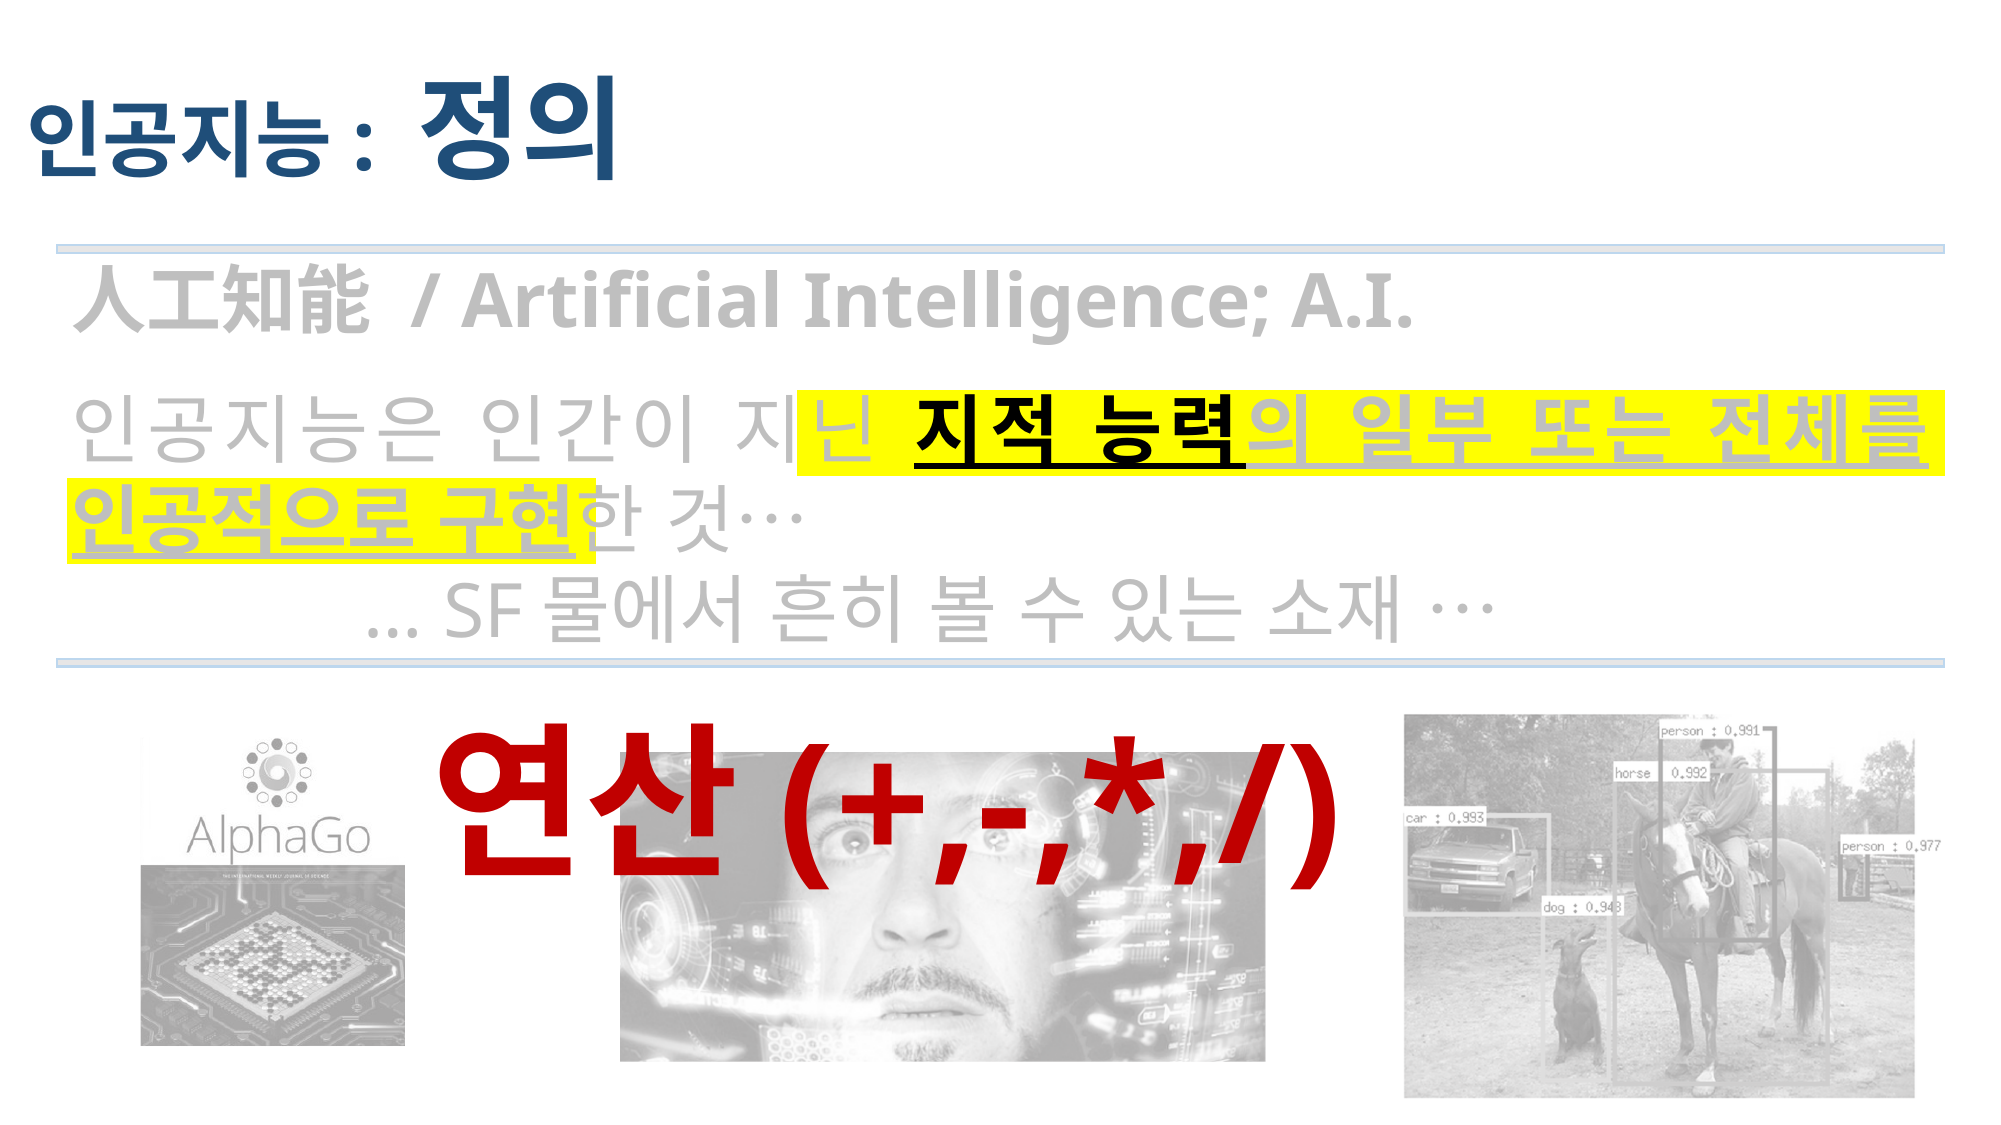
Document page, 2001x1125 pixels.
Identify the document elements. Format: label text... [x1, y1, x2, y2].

text_box 人工知能 / Artificial Intelligence; A.I. 인공지능은 인간이 지닌 지적 능력의 일부 또는 전체를 인공적으로 구현한 것… … SF물에서 흔히 볼 수 있는 소재 … [57, 254, 1944, 658]
text_box 연산(+,-,*,/) [416, 689, 1358, 905]
picture [620, 752, 1266, 1062]
text_box [56, 658, 1945, 668]
text_box [56, 244, 1945, 254]
picture [1395, 706, 1944, 1107]
text_box 인공지능: 정의 [11, 50, 640, 201]
picture [140, 737, 405, 1047]
